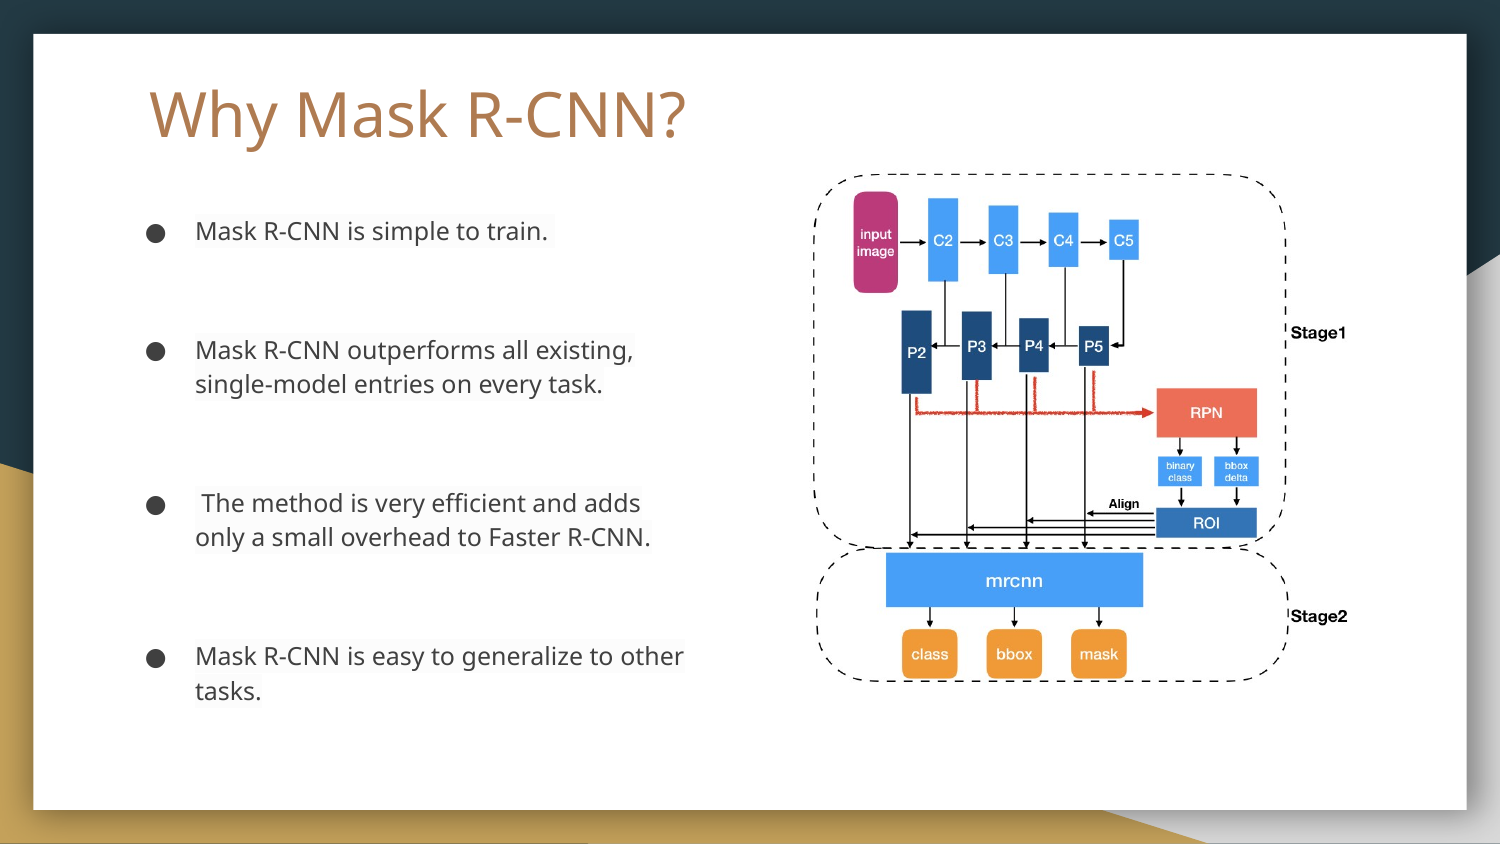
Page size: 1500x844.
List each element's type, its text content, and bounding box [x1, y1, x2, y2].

picture [707, 161, 1432, 706]
list Mask R-CNN is simple to train. Mask R-CNN outperforms all existing, single-model entries on every task. The method is very efficient and adds only a small overhead to Faster R-CNN. Mask R-CNN is easy to generalize to other tasks. [105, 196, 708, 739]
title Why Mask R-CNN? [134, 60, 1366, 196]
